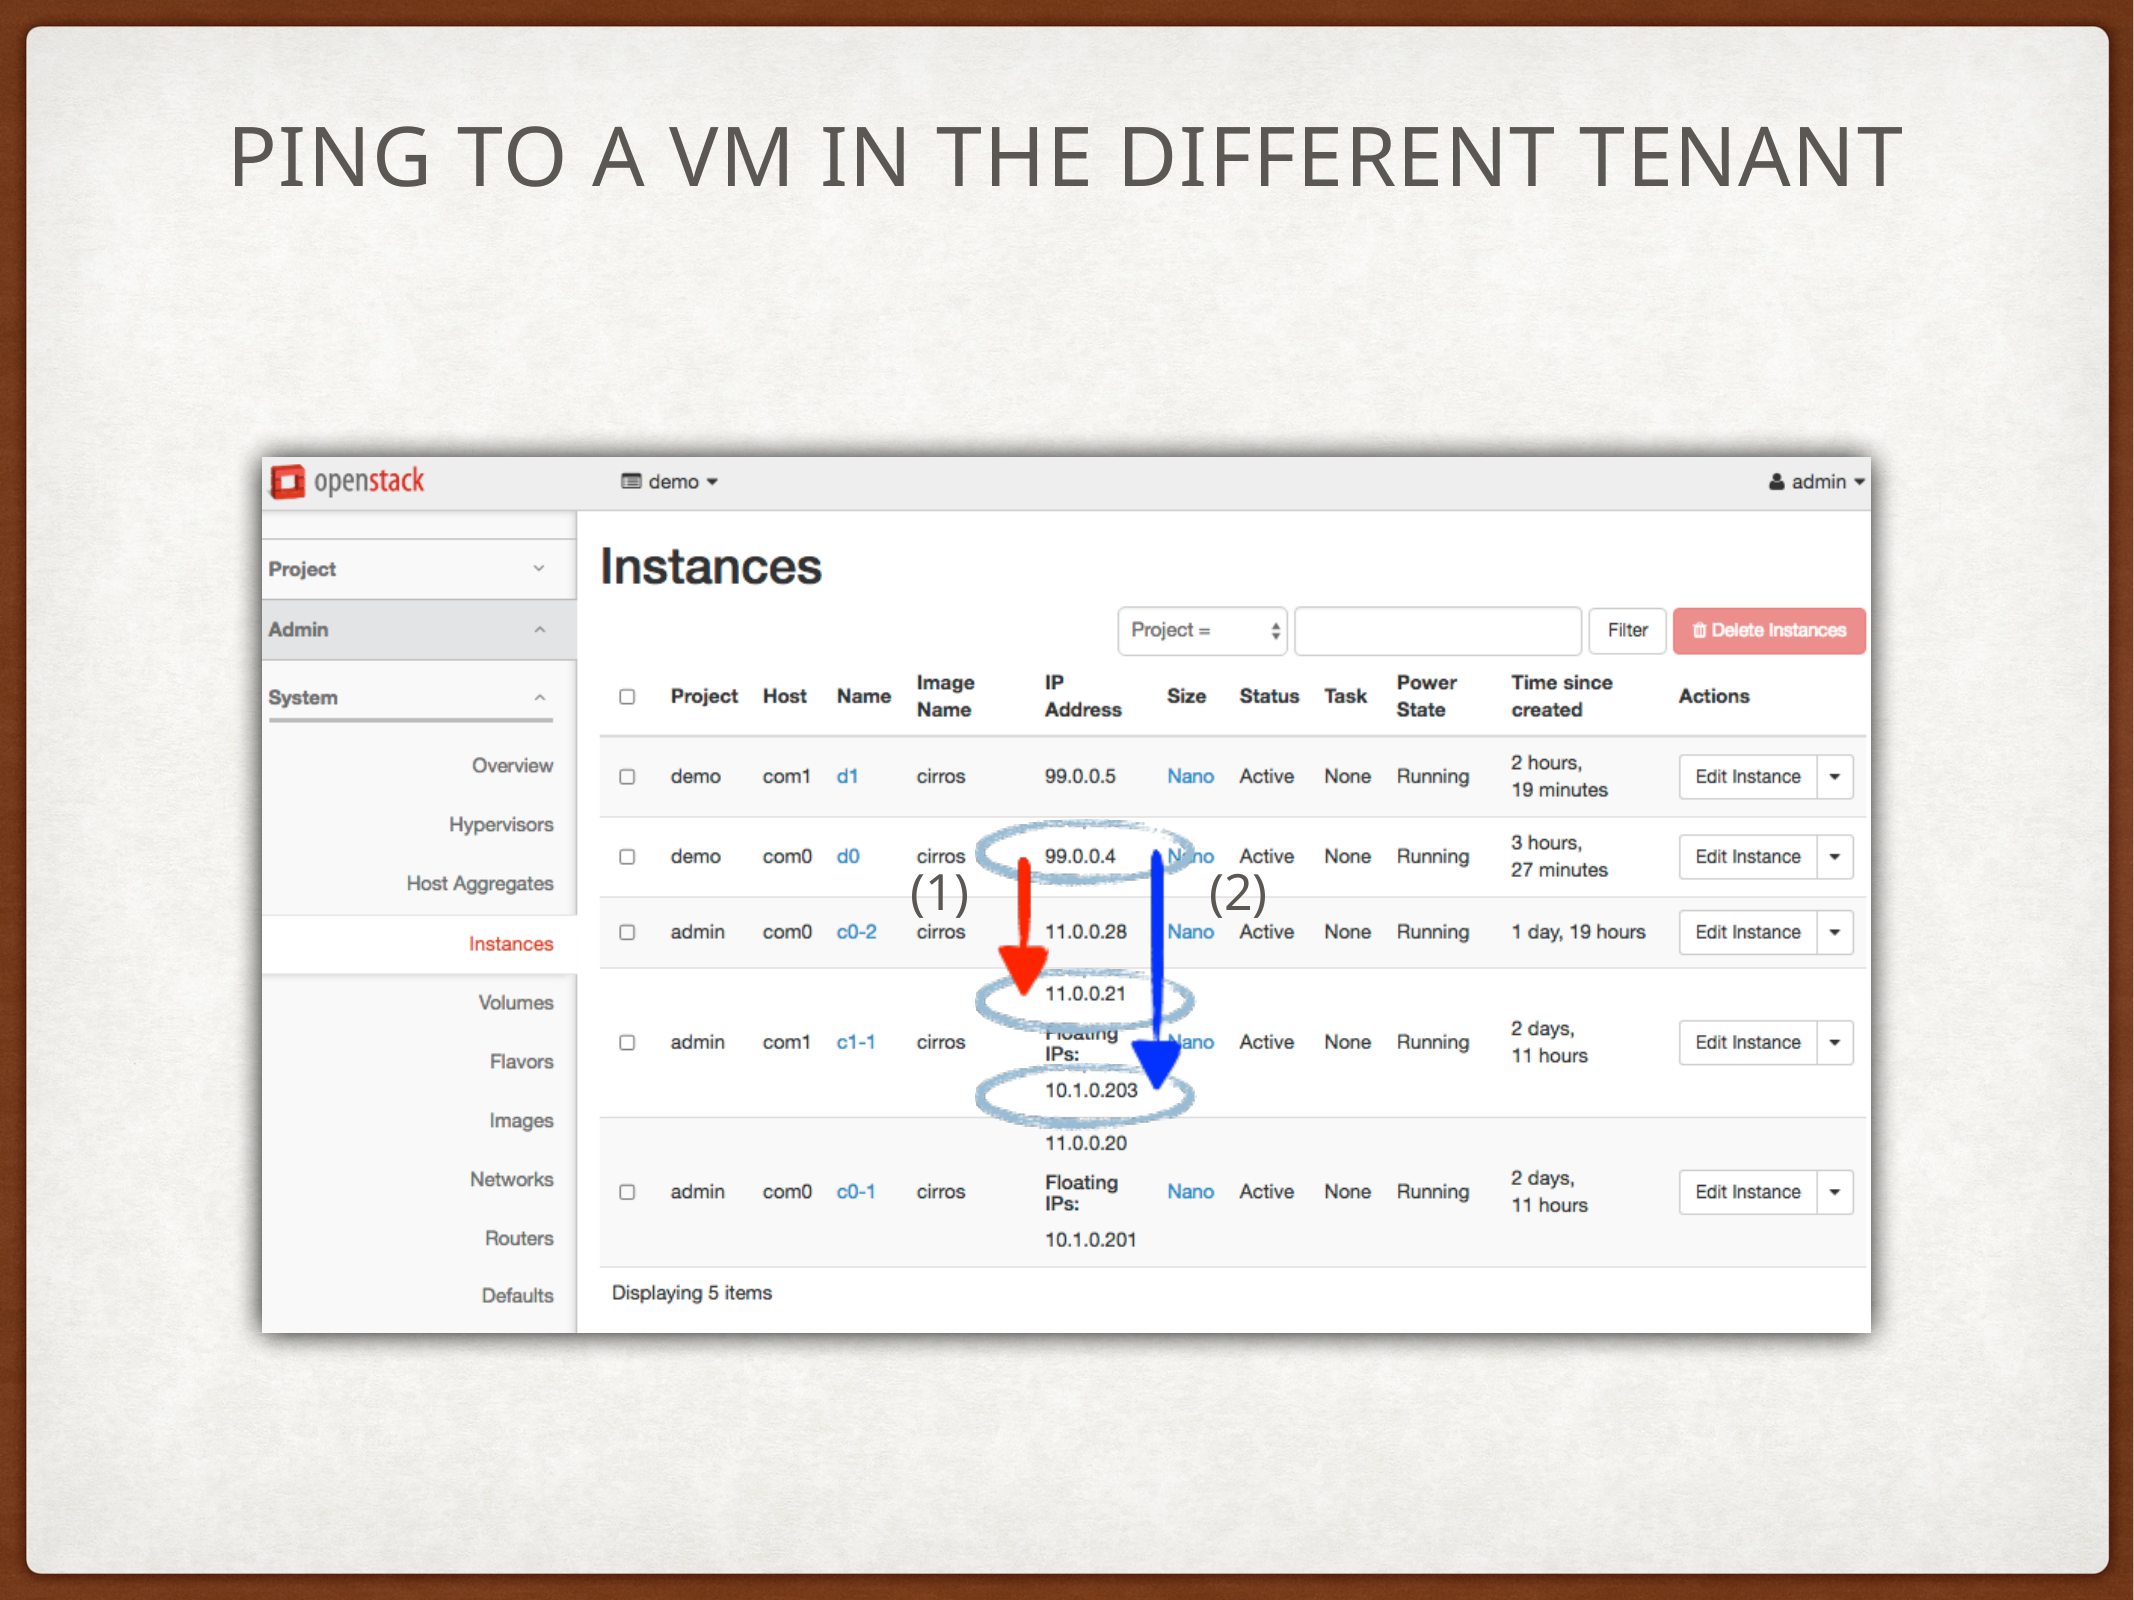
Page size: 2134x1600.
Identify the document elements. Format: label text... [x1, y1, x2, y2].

picture [0, 0, 2134, 1600]
title ping to a VM in the different tenant [109, 95, 2024, 220]
